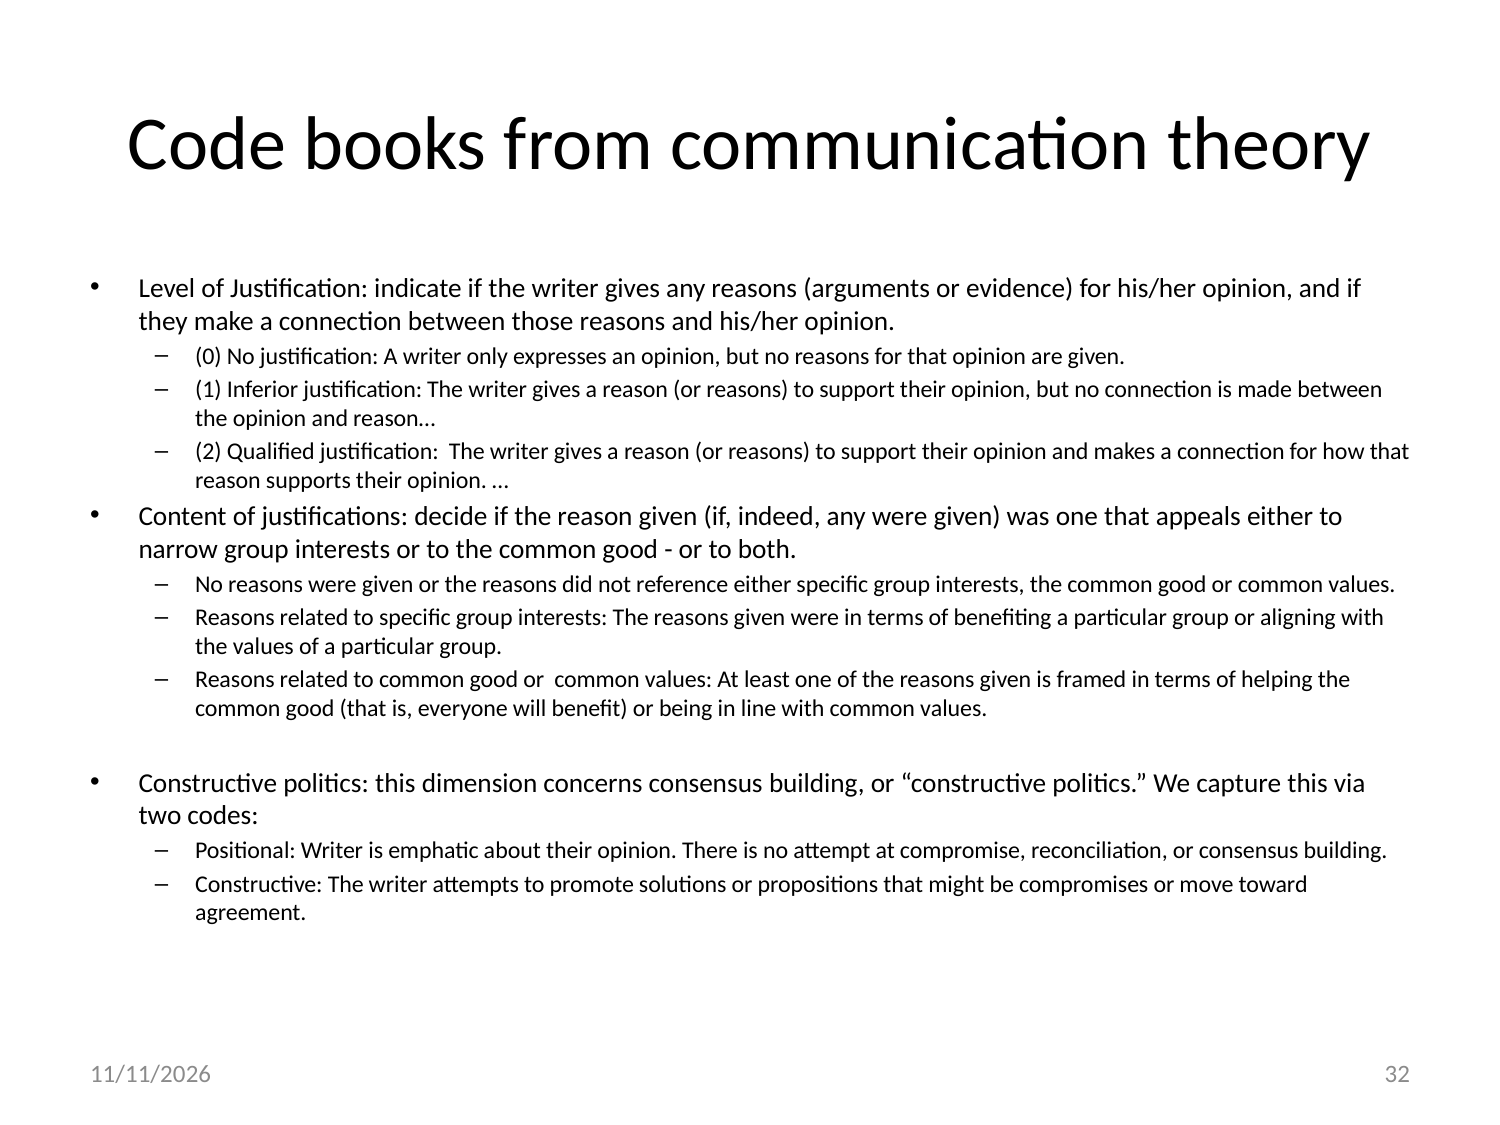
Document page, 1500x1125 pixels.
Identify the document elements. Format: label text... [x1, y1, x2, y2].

slide_number 32 [1074, 1042, 1425, 1103]
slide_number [75, 1042, 425, 1103]
list Level of Justification: indicate if the writer gives any reasons (arguments or evidence) for his/her opinion, and if they make a connection between those reasons and his/her opinion. (0) No justification: A writer only expresses an opinion, but no reasons for that opinion are given. (1) Inferior justification: The writer gives a reason (or reasons) to support their opinion, but no connection is made between the opinion and reason… (2) Qualified justification: The writer gives a reason (or reasons) to support their opinion and makes a connection for how that reason supports their opinion. … Content of justifications: decide if the reason given (if, indeed, any were given) was one that appeals either to narrow group interests or to the common good - or to both. No reasons were given or the reasons did not reference either specific group interests, the common good or common values. Reasons related to specific group interests: The reasons given were in terms of benefiting a particular group or aligning with the values of a particular group. Reasons related to common good or common values: At least one of the reasons given is framed in terms of helping the common good (that is, everyone will benefit) or being in line with common values. Constructive politics: this dimension concerns consensus building, or “constructive politics.” We capture this via two codes: Positional: Writer is emphatic about their opinion. There is no attempt at compromise, reconciliation, or consensus building. Constructive: The writer attempts to promote solutions or propositions that might be compromises or move toward agreement. [75, 262, 1425, 1005]
title Code books from communication theory [75, 45, 1425, 233]
